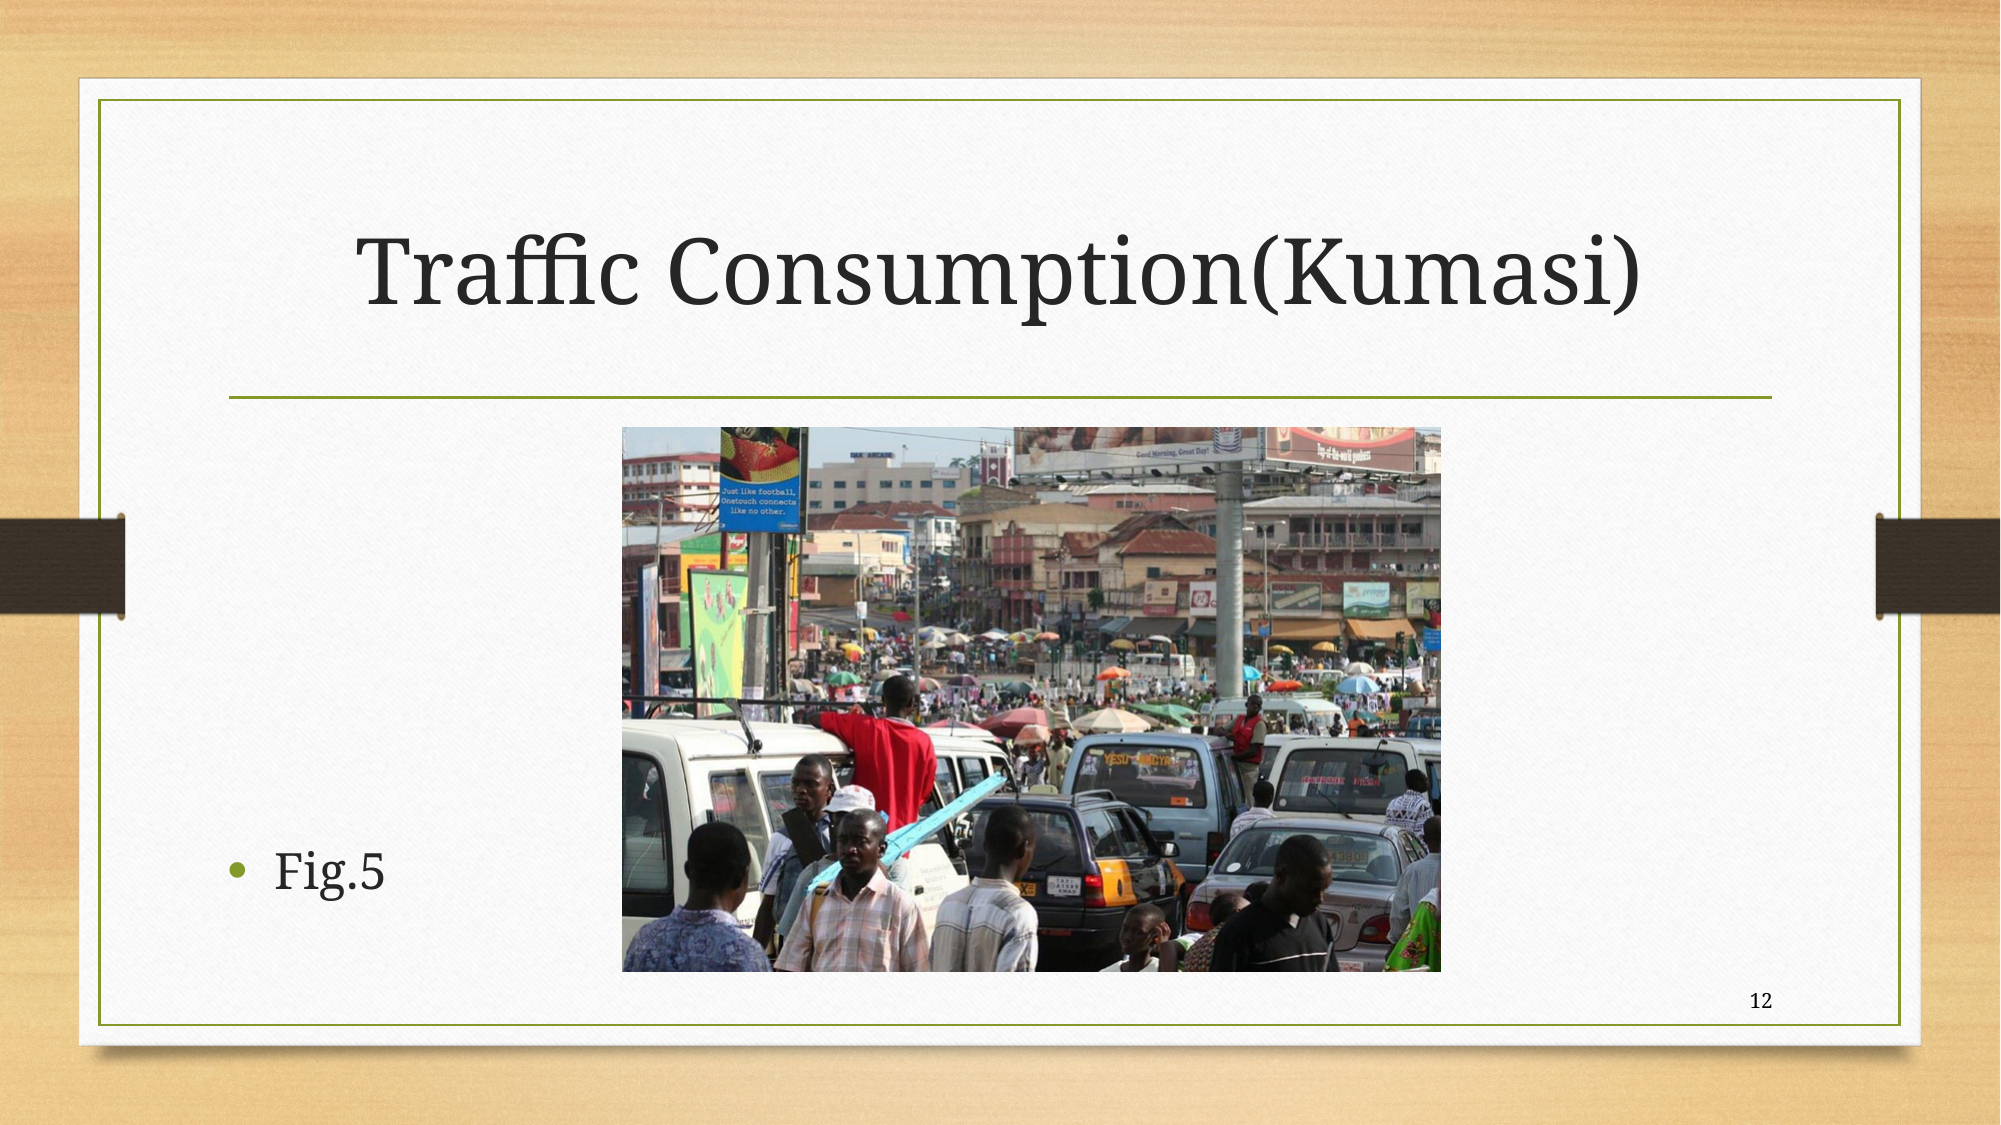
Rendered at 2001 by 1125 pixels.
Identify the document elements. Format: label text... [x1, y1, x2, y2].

slide_number 12 [1698, 979, 1788, 1025]
list Fig.5 [212, 419, 1788, 964]
title Traffic Consumption(Kumasi) [212, 161, 1788, 375]
picture [0, 0, 2001, 1125]
